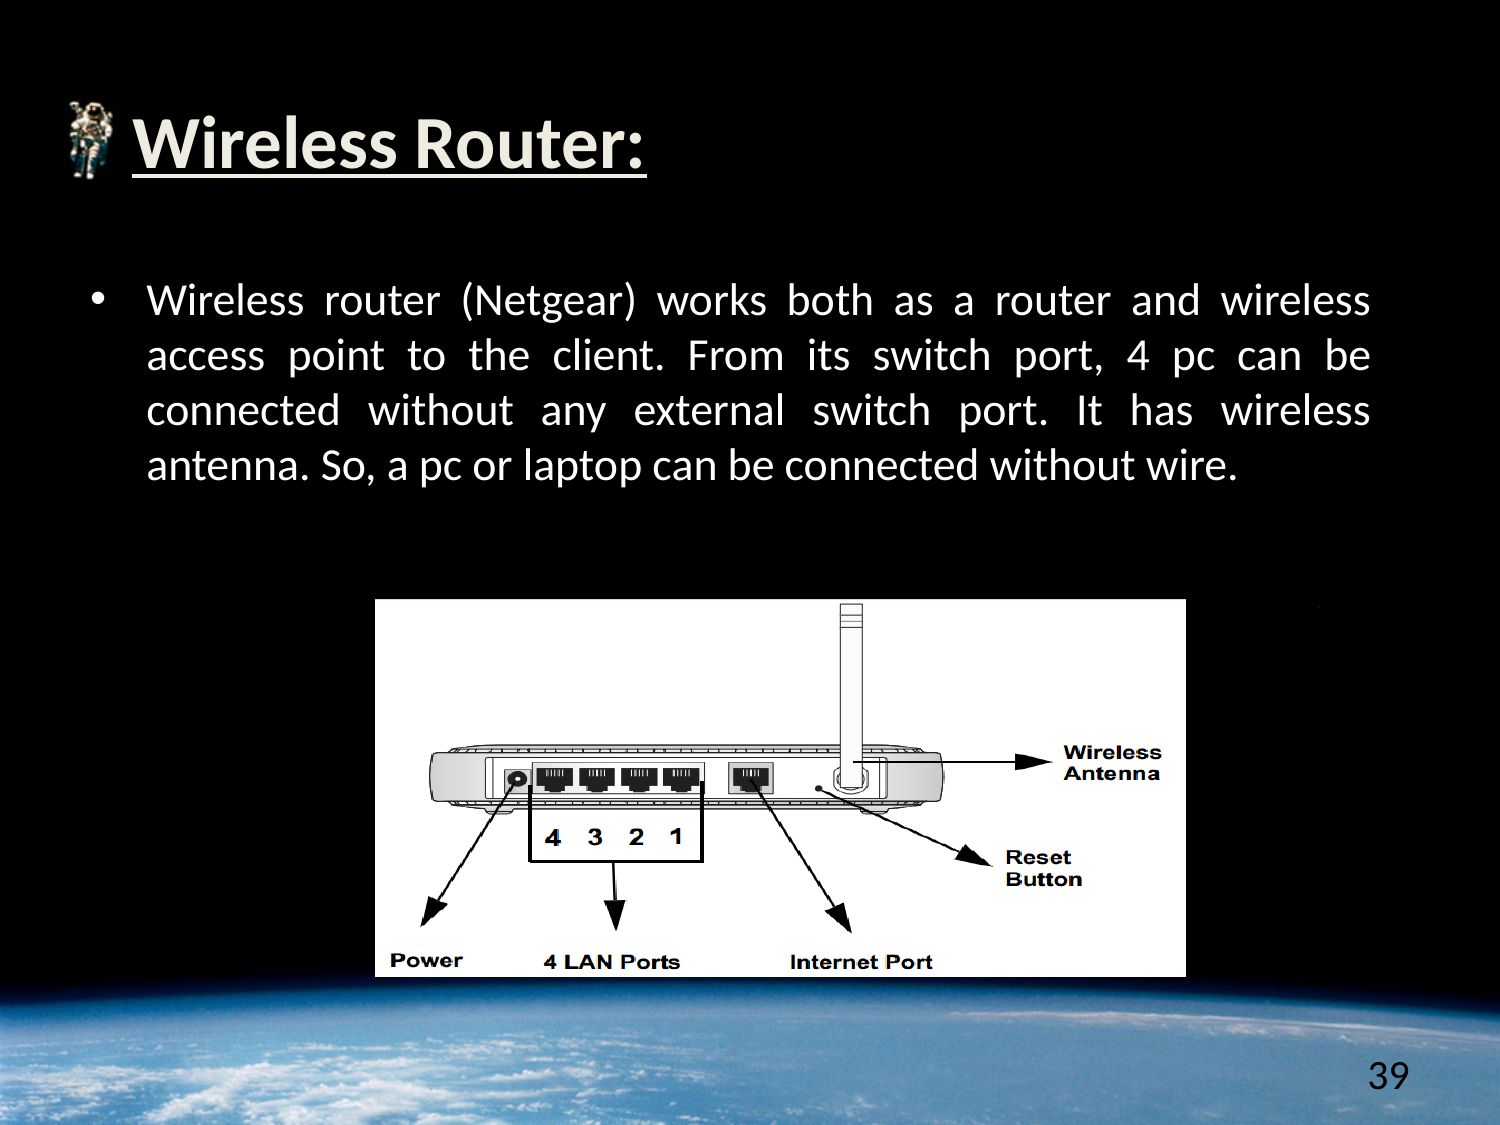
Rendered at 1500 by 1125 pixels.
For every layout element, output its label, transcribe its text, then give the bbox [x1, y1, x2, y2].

slide_number 39 [1074, 1042, 1425, 1103]
picture [0, 0, 1500, 1125]
list Wireless router (Netgear) works both as a router and wireless access point to the client. From its switch port, 4 pc can be connected without any external switch port. It has wireless antenna. So, a pc or laptop can be connected without wire. [75, 262, 1388, 638]
title Wireless Router: [117, 45, 1425, 233]
